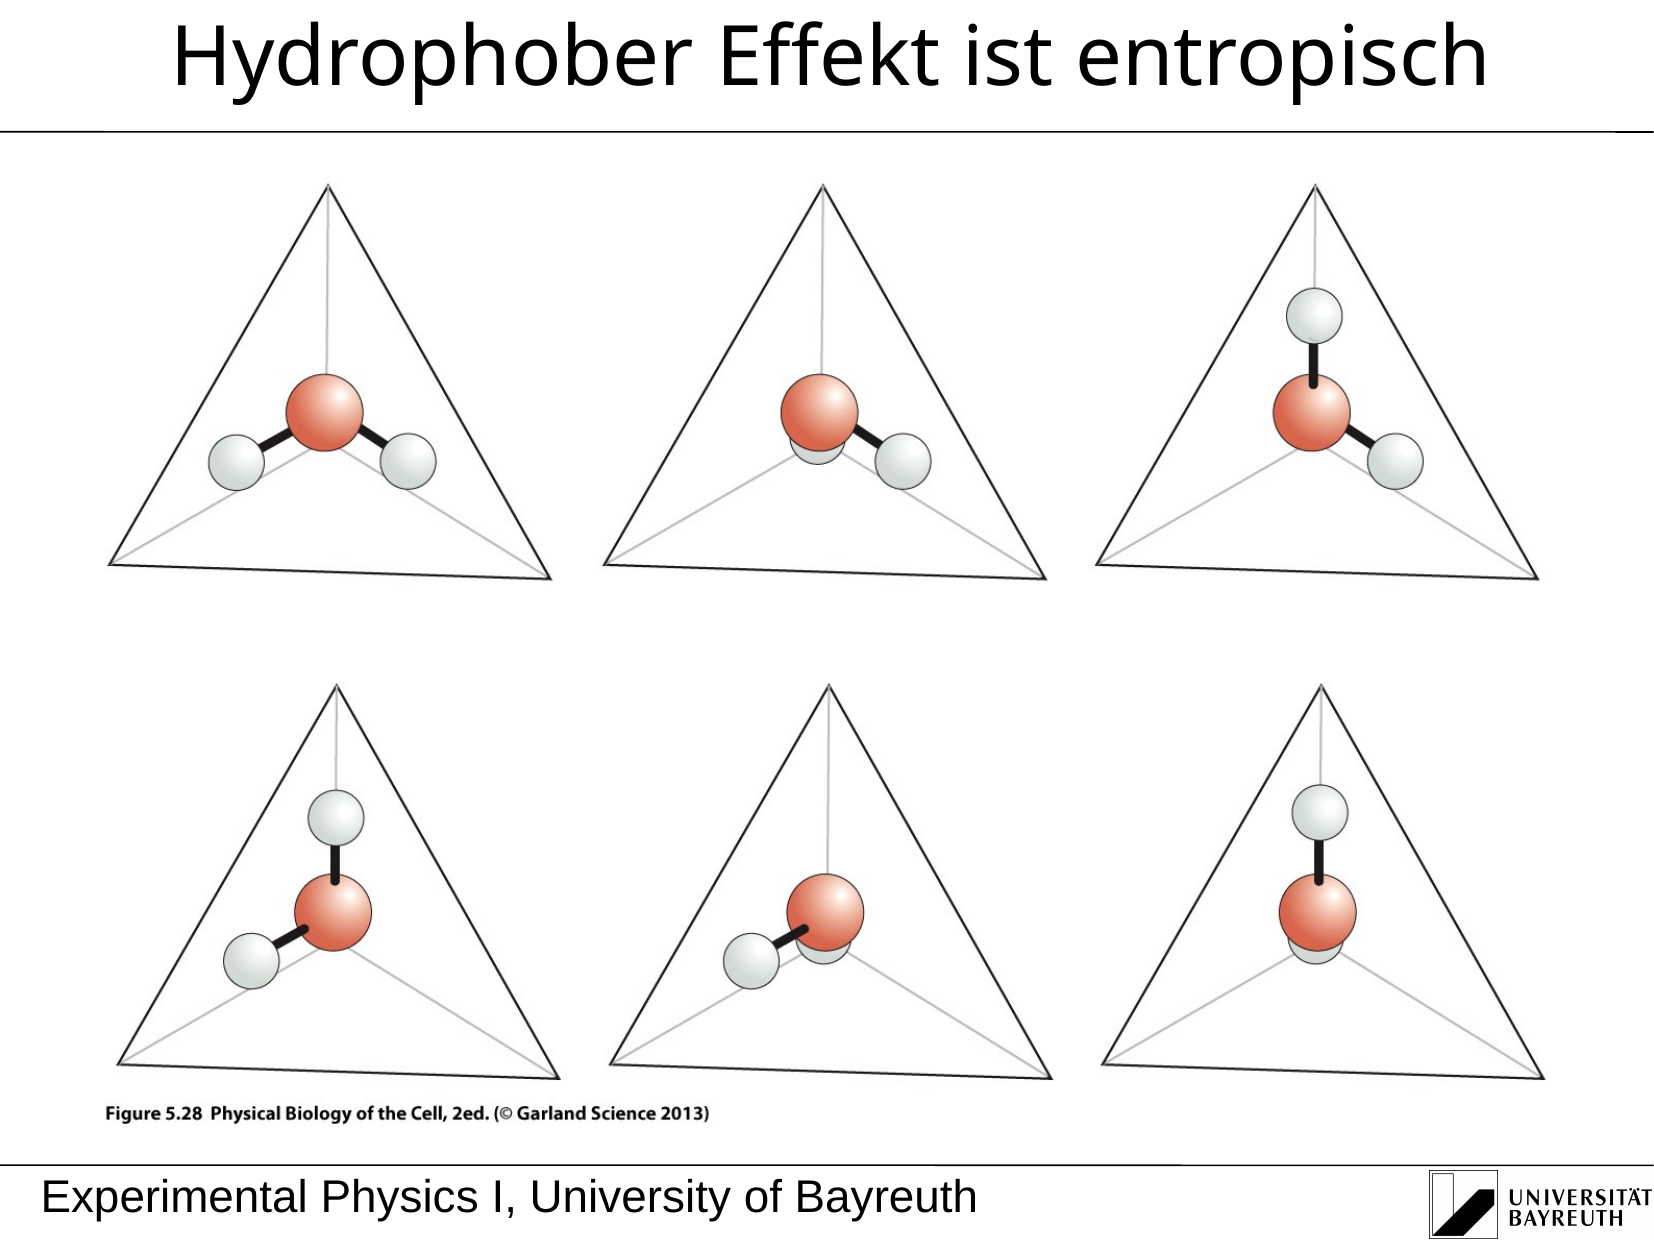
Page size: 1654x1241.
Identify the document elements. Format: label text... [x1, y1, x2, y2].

title Hydrophober Effekt ist entropisch [35, 9, 1628, 108]
picture [97, 173, 1557, 1129]
picture [1429, 1170, 1652, 1239]
